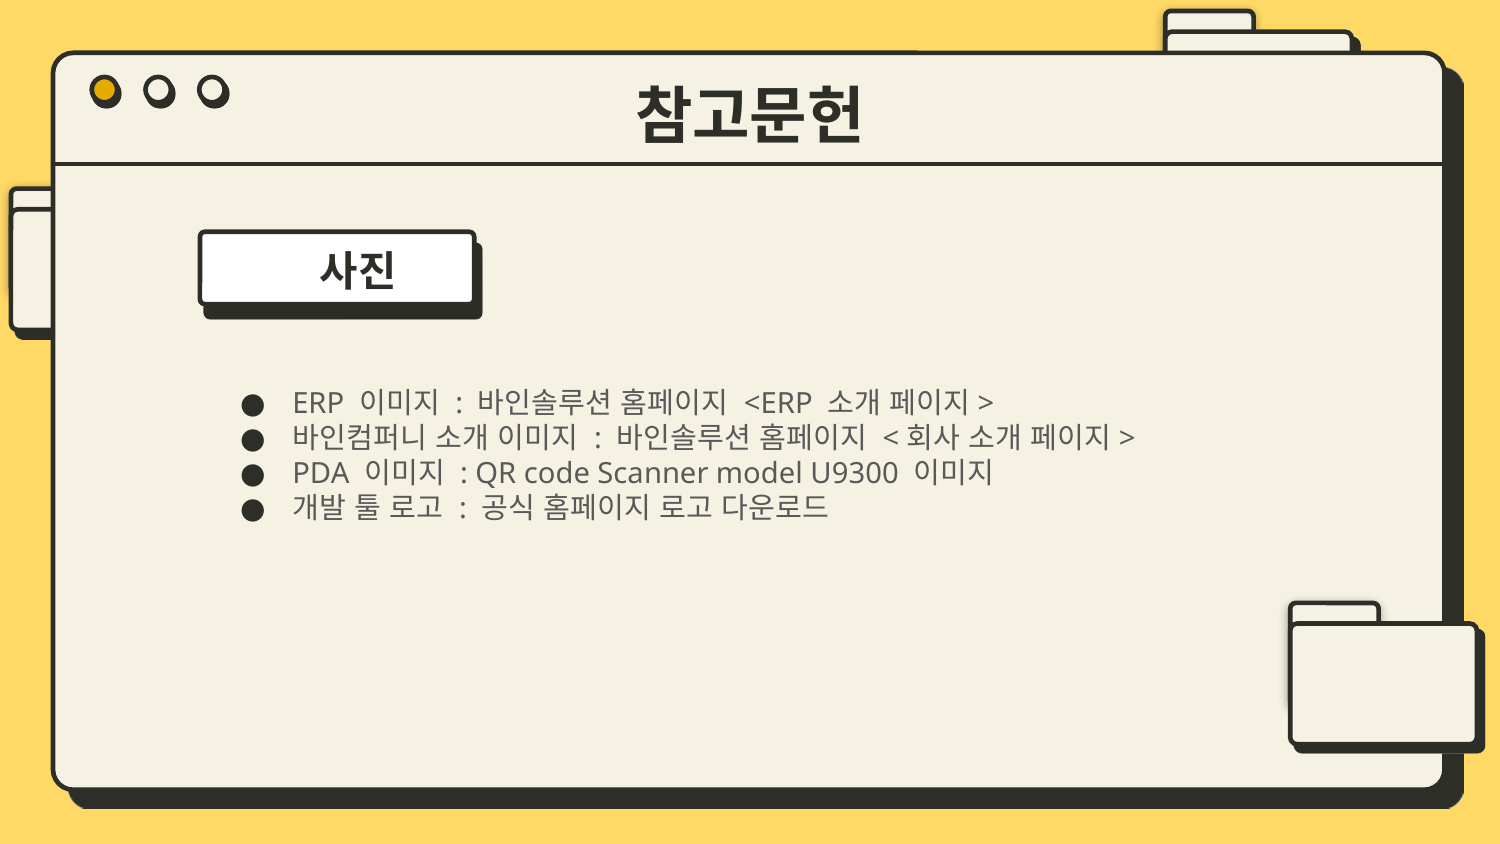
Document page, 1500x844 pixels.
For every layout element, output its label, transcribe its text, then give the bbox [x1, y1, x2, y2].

title 참고문헌 [118, 86, 1382, 167]
list 사진 ERP 이미지 : 바인솔루션 홈페이지 <ERP 소개 페이지> 바인컴퍼니 소개 이미지 : 바인솔루션 홈페이지 <회사 소개 페이지> PDA 이미지 : QR code Scanner model U9300 이미지 개발 툴 로고 : 공식 홈페이지 로고 다운로드 [202, 214, 1300, 625]
